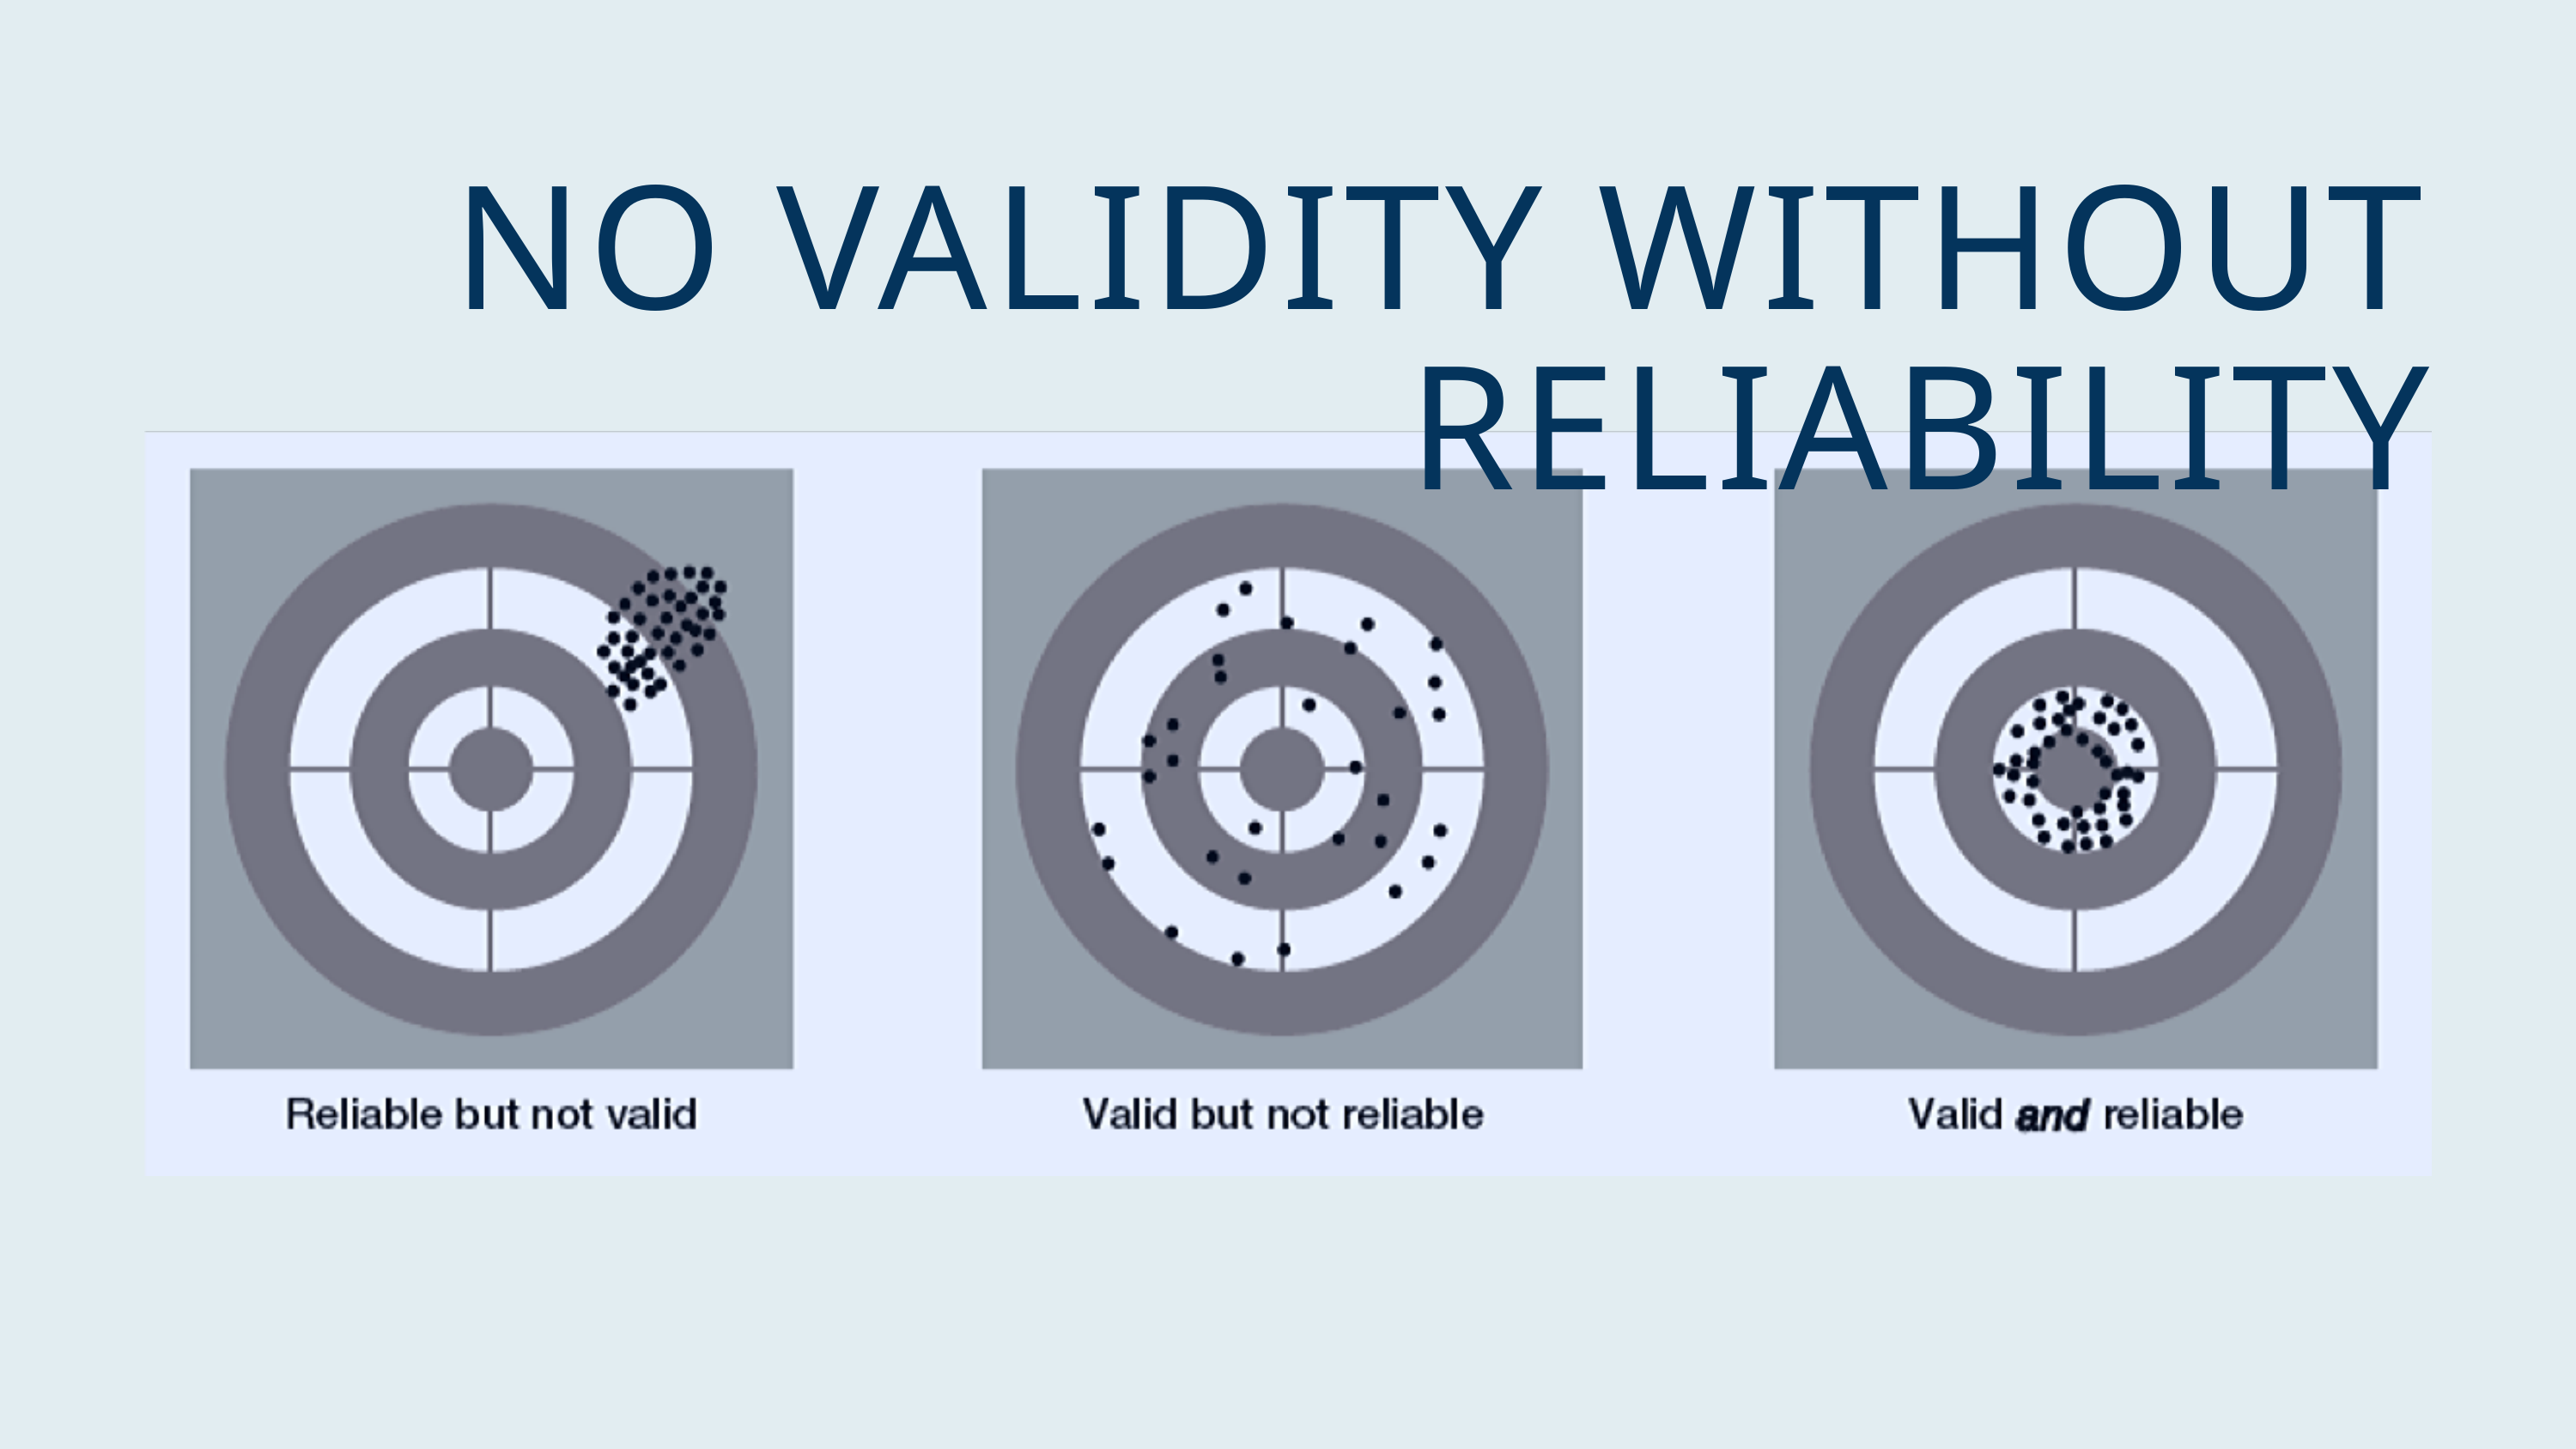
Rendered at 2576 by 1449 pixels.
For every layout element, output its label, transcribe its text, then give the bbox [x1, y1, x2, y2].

picture [144, 430, 2432, 1176]
text_box NO VALIDITY WITHOUT RELIABILITY [144, 163, 2432, 428]
